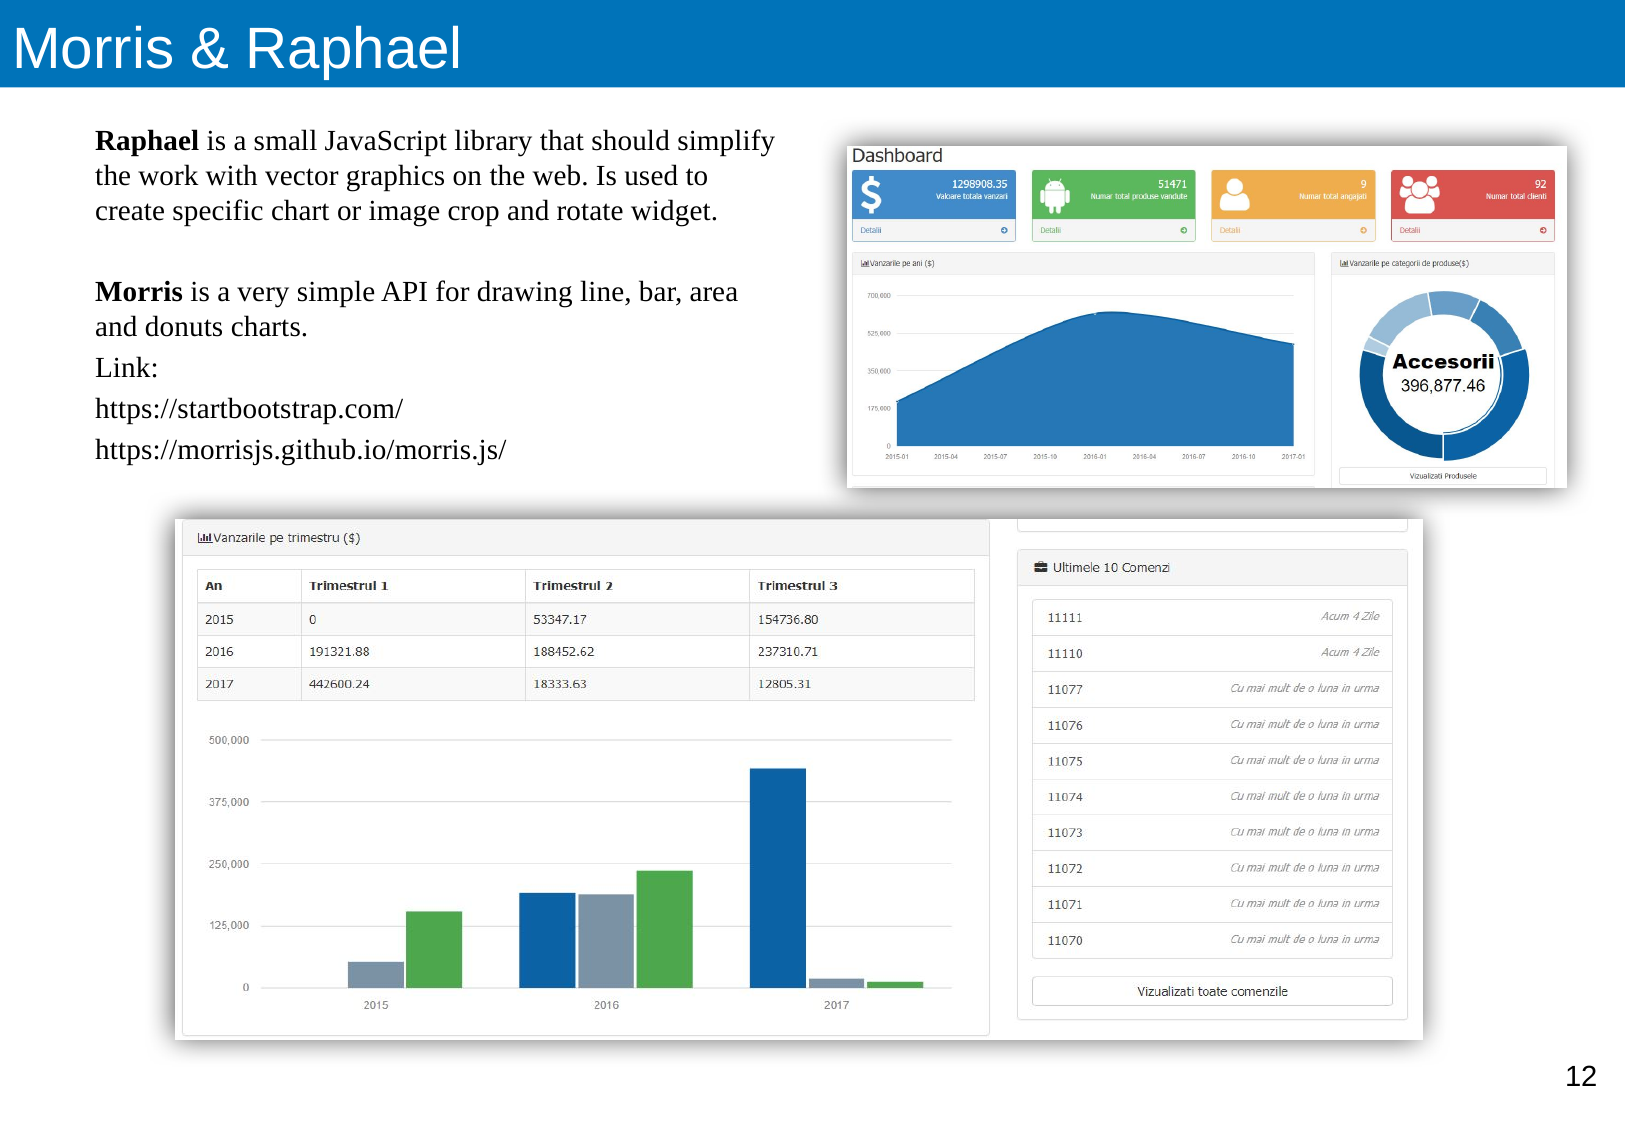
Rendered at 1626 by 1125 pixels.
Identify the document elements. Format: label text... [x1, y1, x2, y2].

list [847, 146, 1567, 489]
title Morris & Raphael [0, 0, 1461, 90]
slide_number 12 [1233, 1049, 1613, 1113]
picture [174, 519, 1423, 1040]
list Raphael is a small JavaScript library that should simplify the work with vector graphics on the web. Is used to create specific chart or image crop and rotate widget. Morris is a very simple API for drawing line, bar, area and donuts charts. Link: https://startbootstrap.com/ https://morrisjs.github.io/morris.js/ [80, 113, 799, 499]
